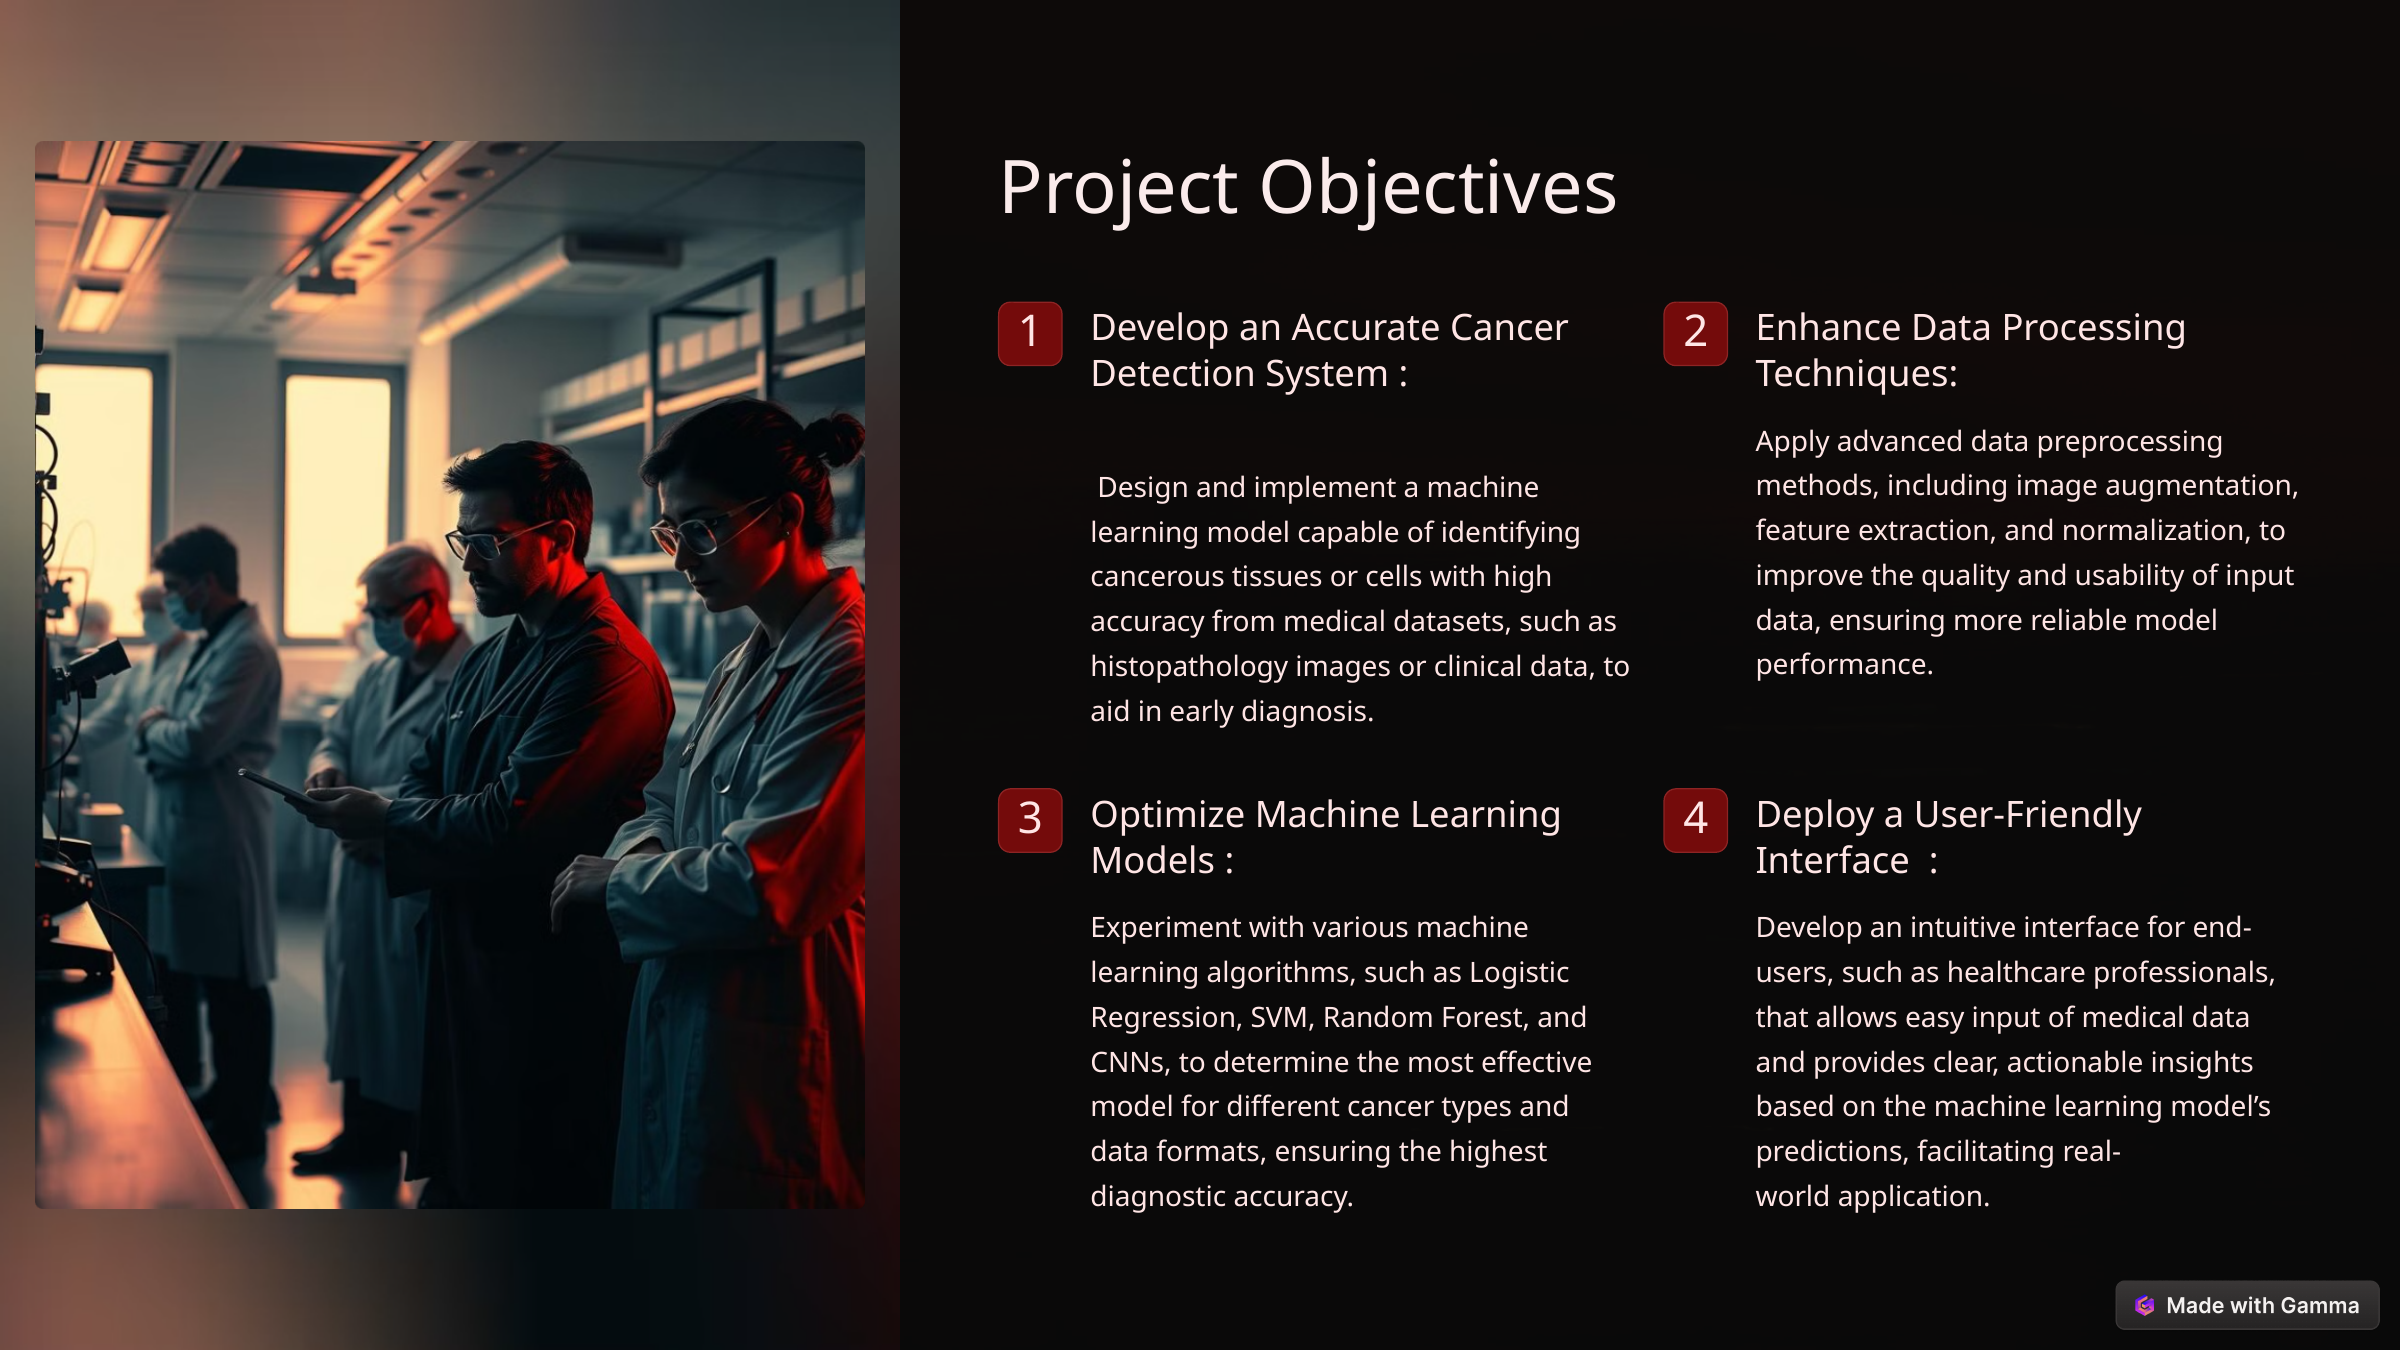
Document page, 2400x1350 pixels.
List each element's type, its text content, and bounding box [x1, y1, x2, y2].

text_box 4 [1675, 798, 1717, 843]
text_box [1663, 302, 1728, 366]
text_box [998, 302, 1063, 366]
text_box Experiment with various machine learning algorithms, such as Logistic Regression, SVM, Random Forest, and CNNs, to determine the most effective model for different cancer types and data formats, ensuring the highest diagnostic accuracy. [1090, 898, 1636, 1170]
text_box 1 [1017, 311, 1044, 357]
text_box Design and implement a machine learning model capable of identifying cancerous tissues or cells with high accuracy from medical datasets, such as histopathology images or clinical data, to aid in early diagnosis. [1090, 458, 1636, 729]
text_box Enhance Data Processing Techniques: [1755, 302, 2302, 395]
text_box Deploy a User-Friendly Interface : [1755, 788, 2302, 882]
text_box 3 [1010, 798, 1050, 843]
text_box Project Objectives [998, 135, 1819, 229]
text_box [998, 788, 1063, 853]
text_box 2 [1677, 311, 1715, 357]
picture [0, 0, 900, 1350]
text_box Apply advanced data preprocessing methods, including image augmentation, feature extraction, and normalization, to improve the quality and usability of input data, ensuring more reliable model performance. [1755, 411, 2302, 683]
picture [2106, 1271, 2389, 1339]
text_box Optimize Machine Learning Models : [1090, 788, 1636, 882]
text_box Develop an Accurate Cancer Detection System : [1090, 302, 1636, 442]
text_box Develop an intuitive interface for end-users, such as healthcare professionals, that allows easy input of medical data and provides clear, actionable insights based on the machine learning model’s predictions, facilitating real-world application. [1755, 898, 2302, 1215]
text_box [1663, 788, 1728, 853]
